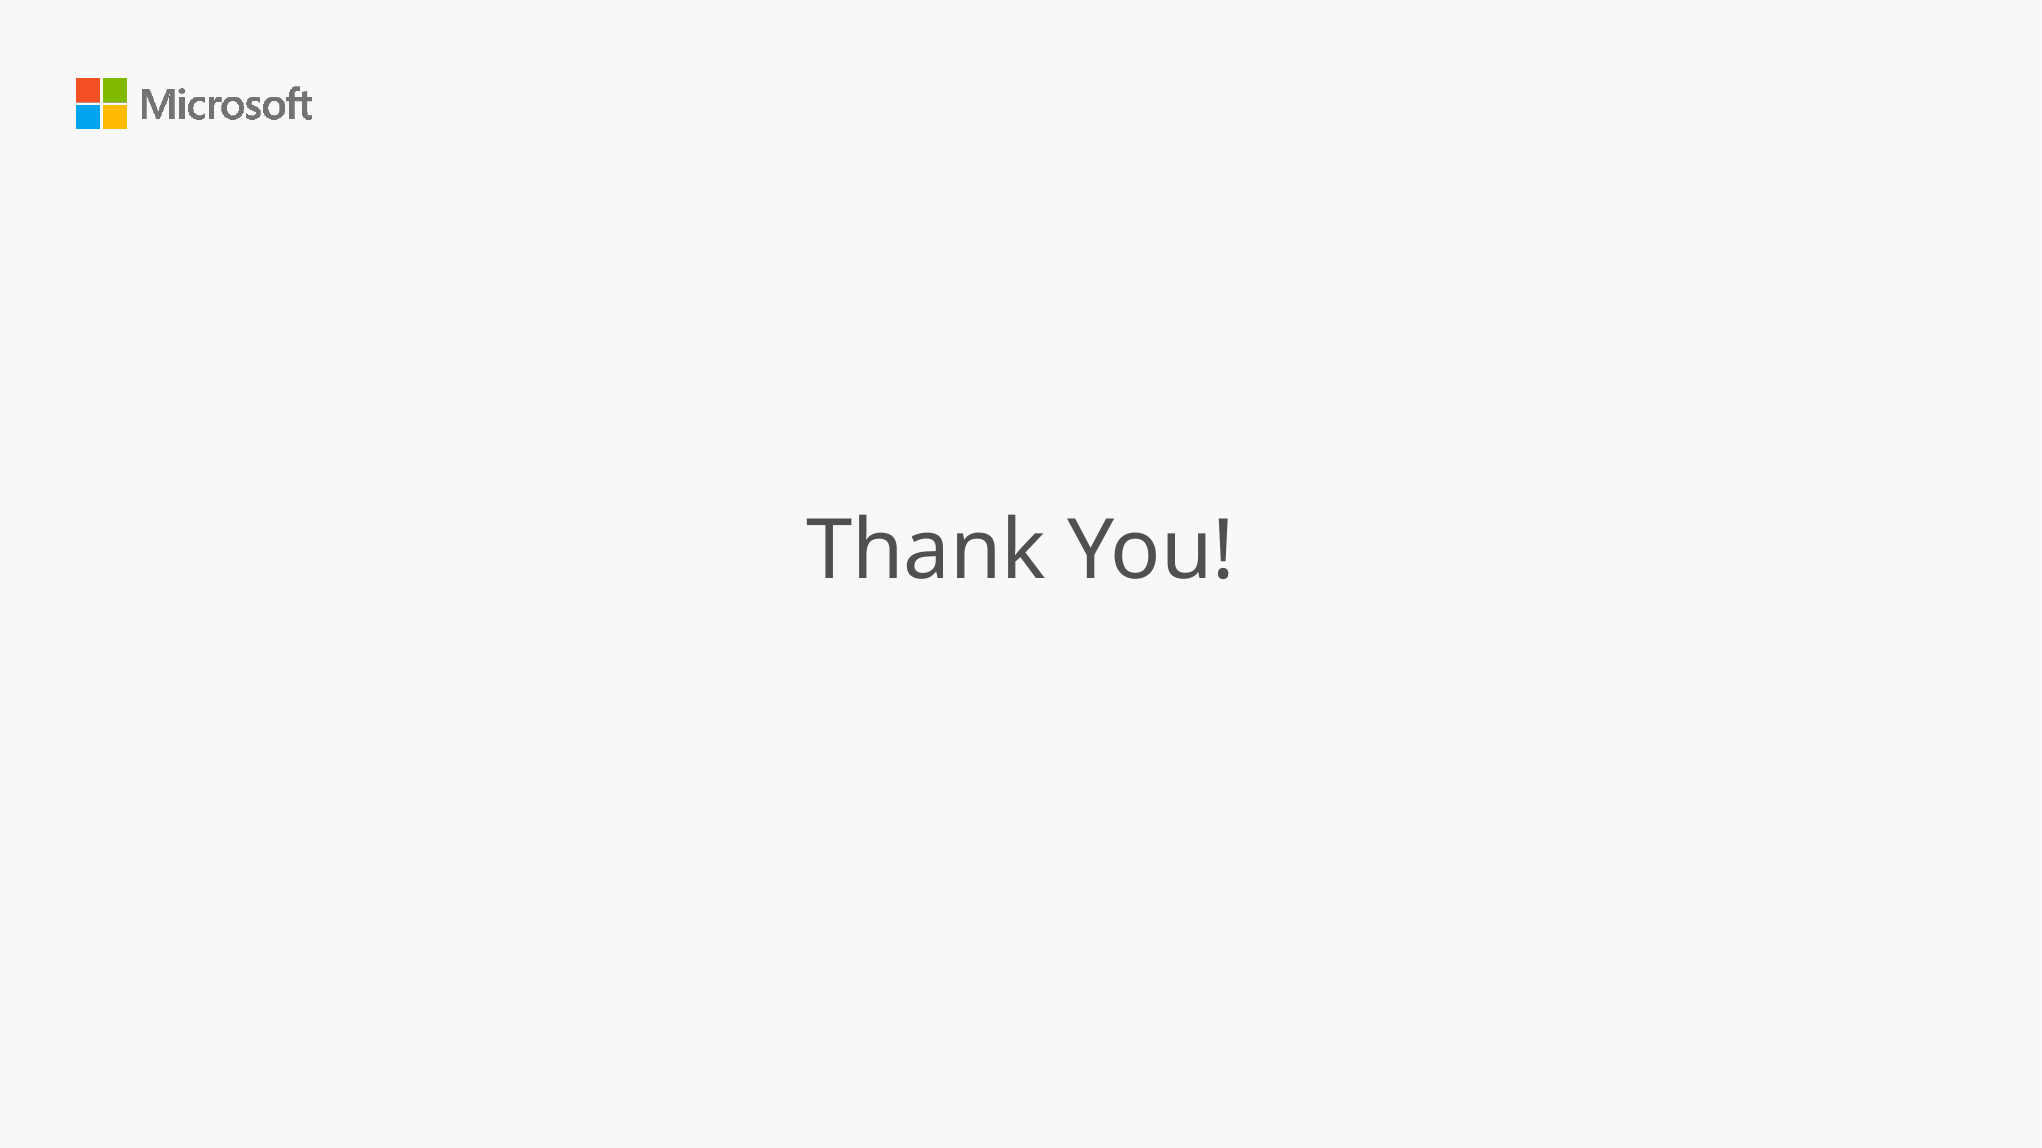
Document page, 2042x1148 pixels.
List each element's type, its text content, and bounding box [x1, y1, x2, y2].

text_box Thank You! [45, 498, 1997, 631]
picture [76, 78, 312, 129]
